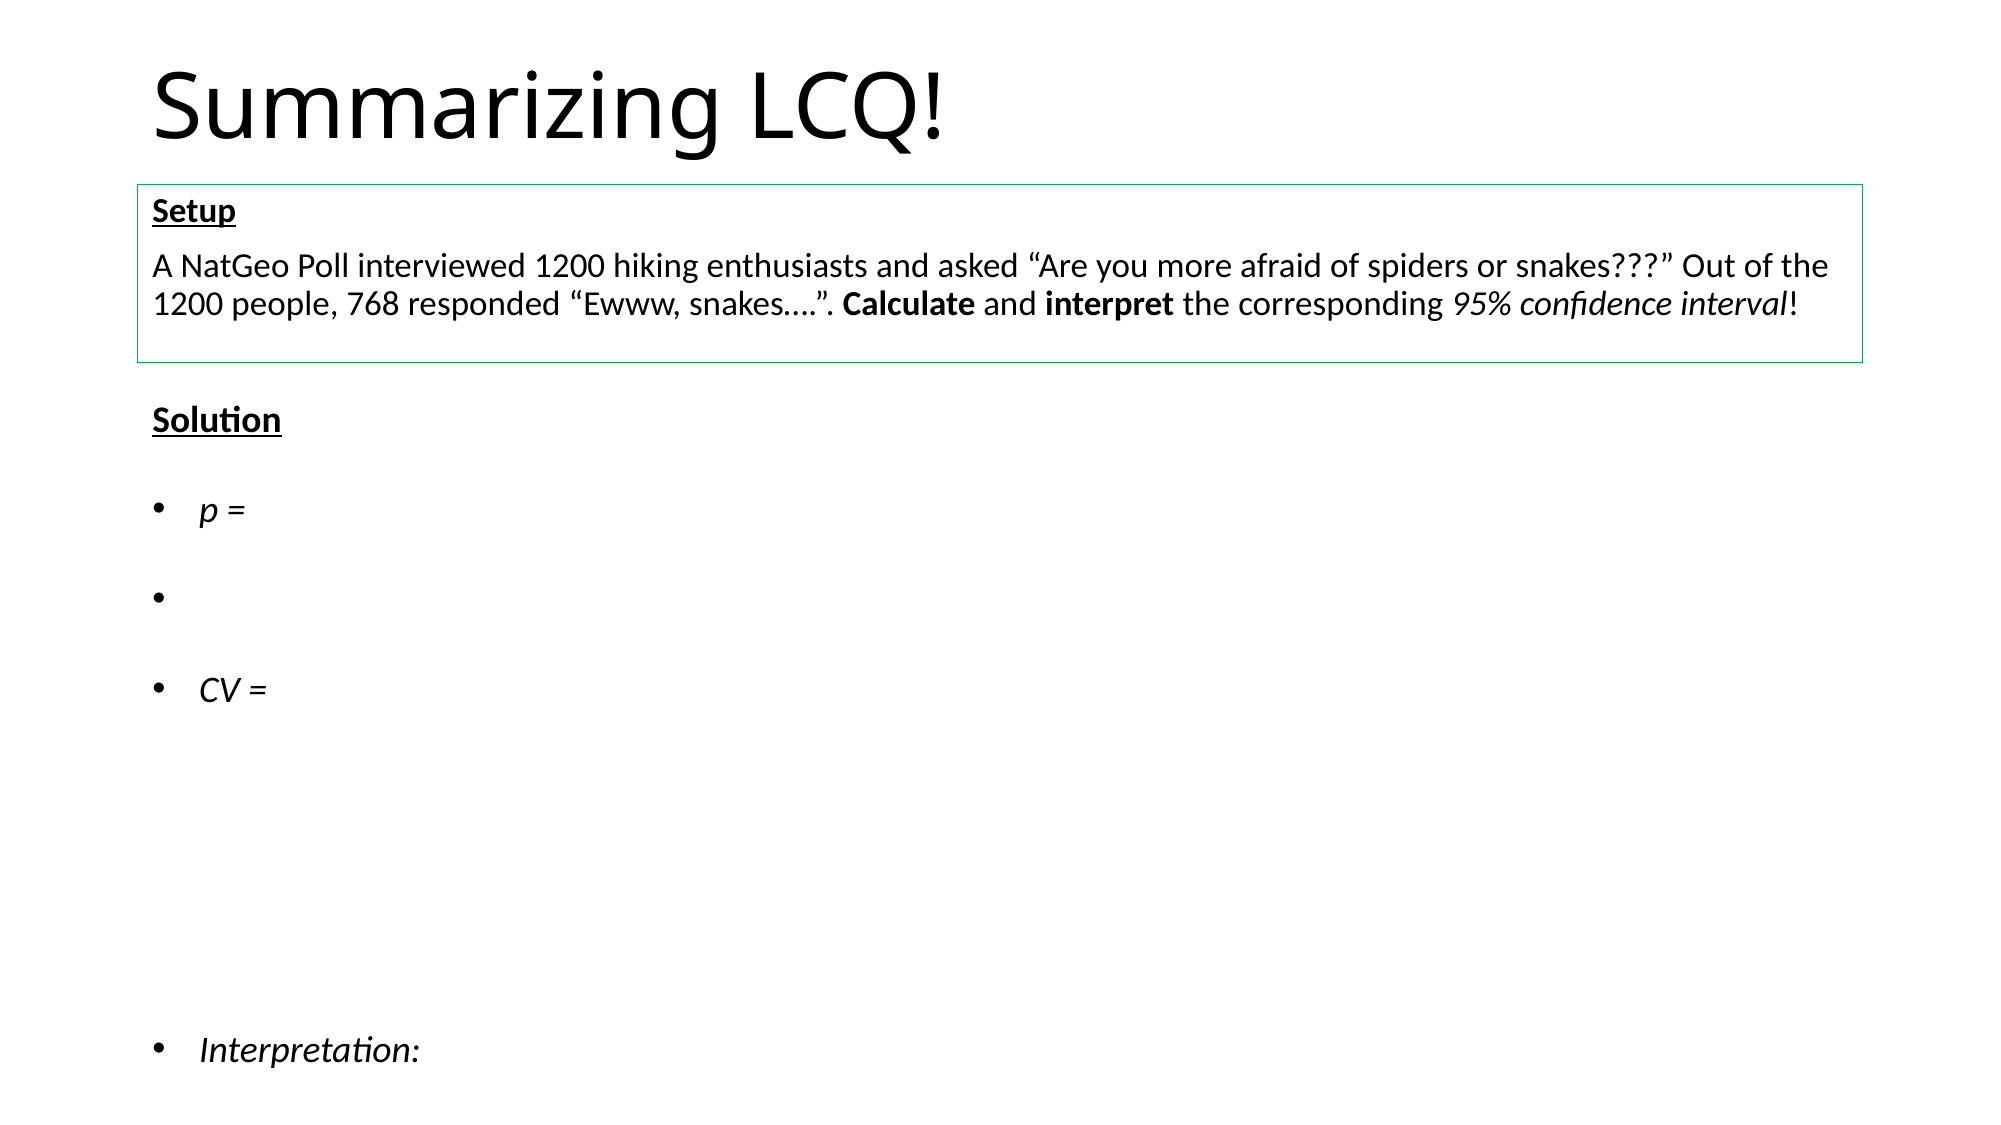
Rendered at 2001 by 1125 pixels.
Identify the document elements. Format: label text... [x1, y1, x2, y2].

title Summarizing LCQ! [137, 0, 1863, 184]
list Setup A NatGeo Poll interviewed 1200 hiking enthusiasts and asked “Are you more afraid of spiders or snakes???” Out of the 1200 people, 768 responded “Ewww, snakes….”. Calculate and interpret the corresponding 95% confidence interval! [137, 184, 1863, 363]
